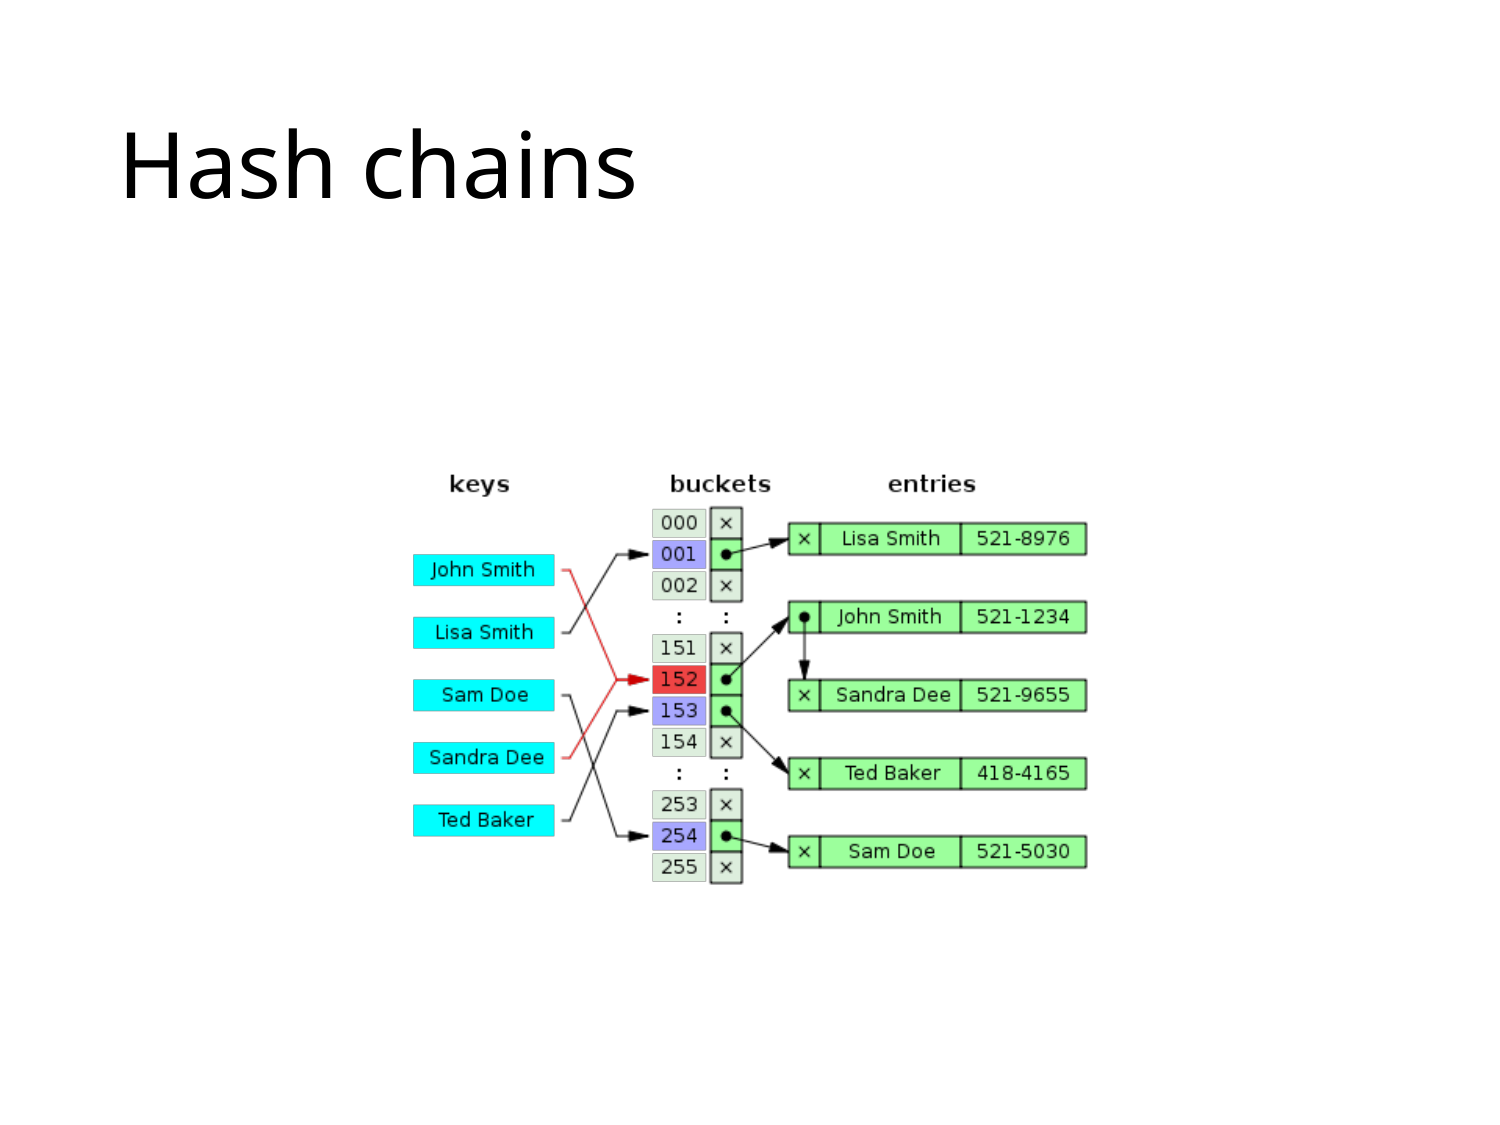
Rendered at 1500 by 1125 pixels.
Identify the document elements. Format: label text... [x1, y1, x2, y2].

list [398, 414, 1102, 899]
title Hash chains [103, 59, 1397, 278]
